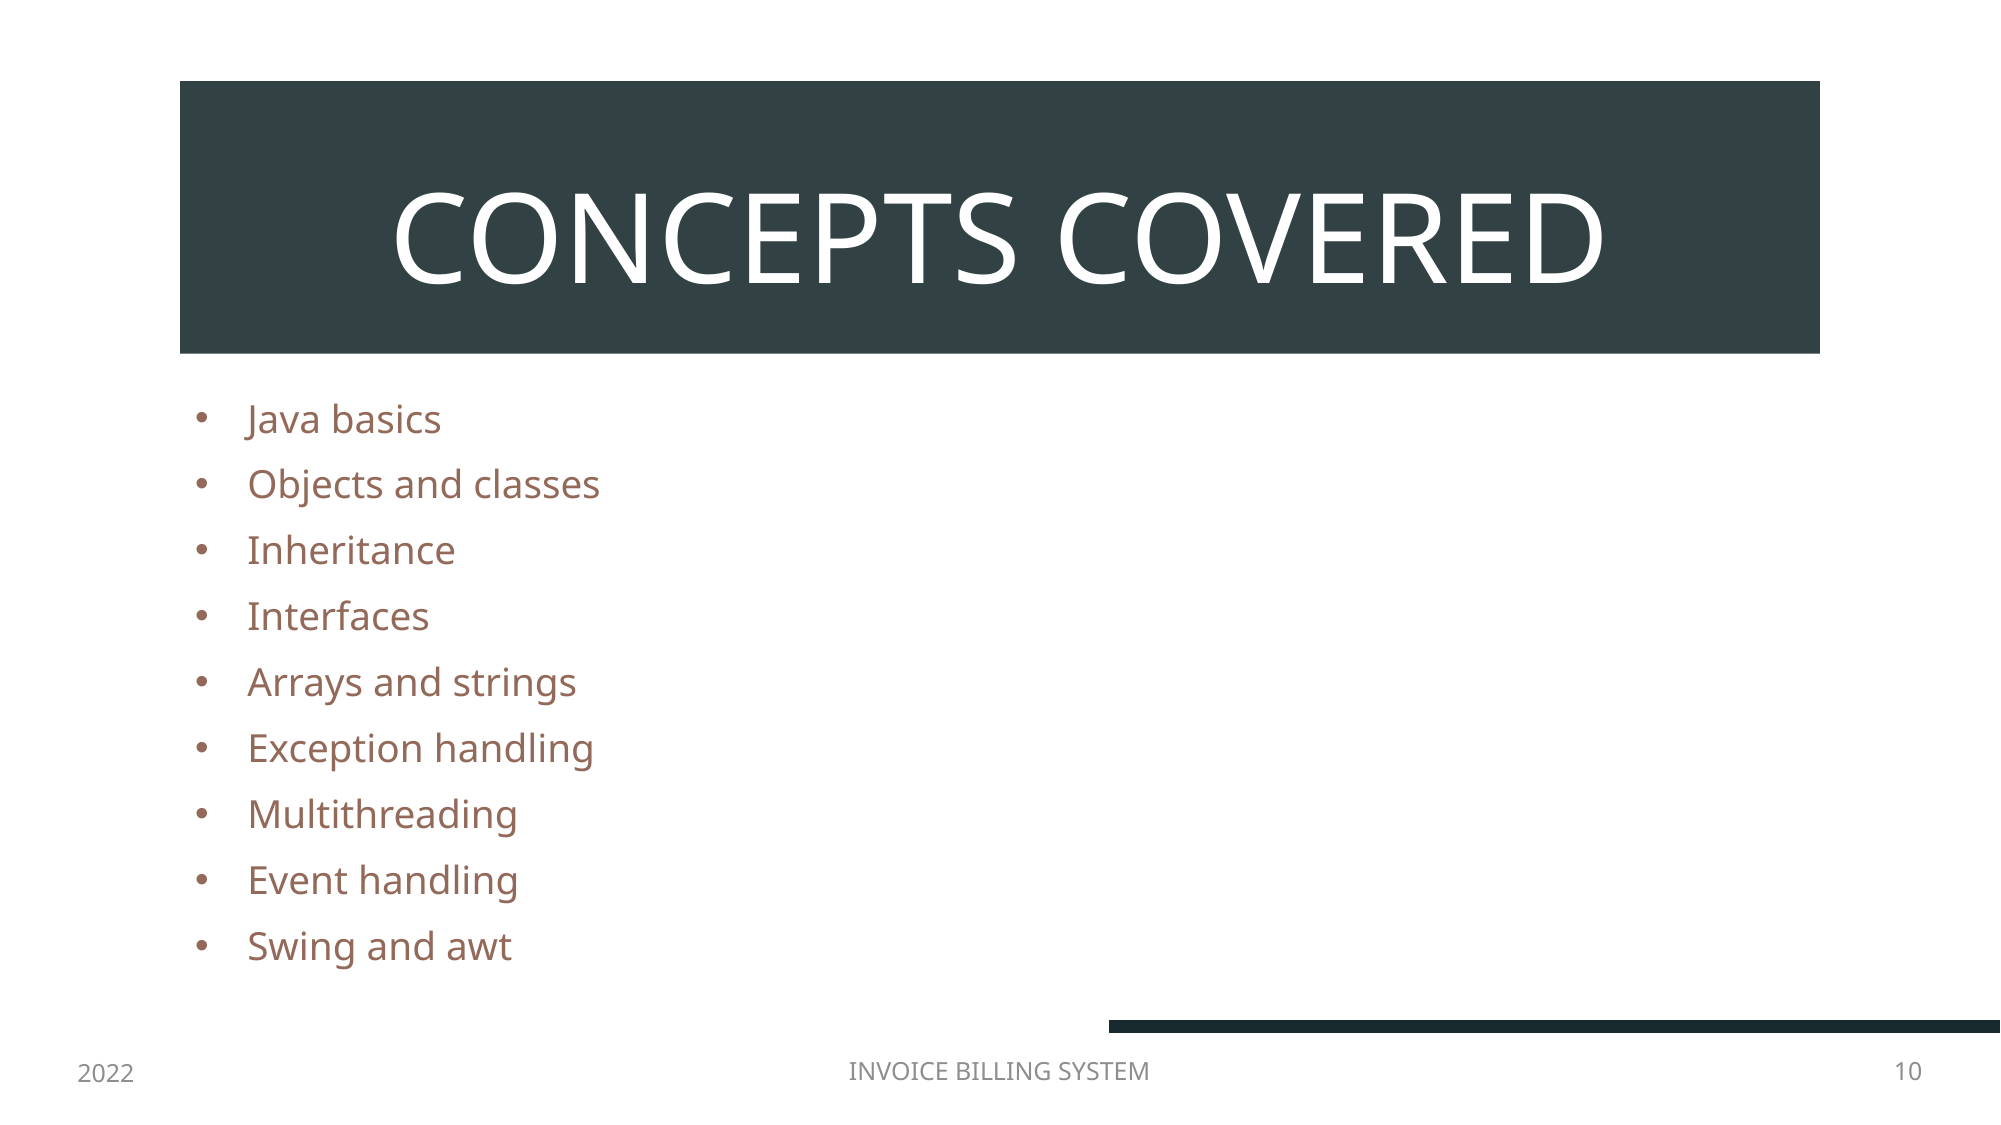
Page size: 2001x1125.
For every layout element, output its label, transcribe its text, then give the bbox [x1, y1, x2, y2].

slide_number 2022 [62, 1042, 513, 1103]
list Java basics Objects and classes Inheritance Interfaces Arrays and strings Exception handling Multithreading Event handling Swing and awt [180, 386, 1820, 981]
title CONCEPTS COVERED [180, 81, 1820, 354]
footer INVOICE BILLING SYSTEM [662, 1042, 1338, 1103]
slide_number 10 [1757, 1042, 1938, 1103]
